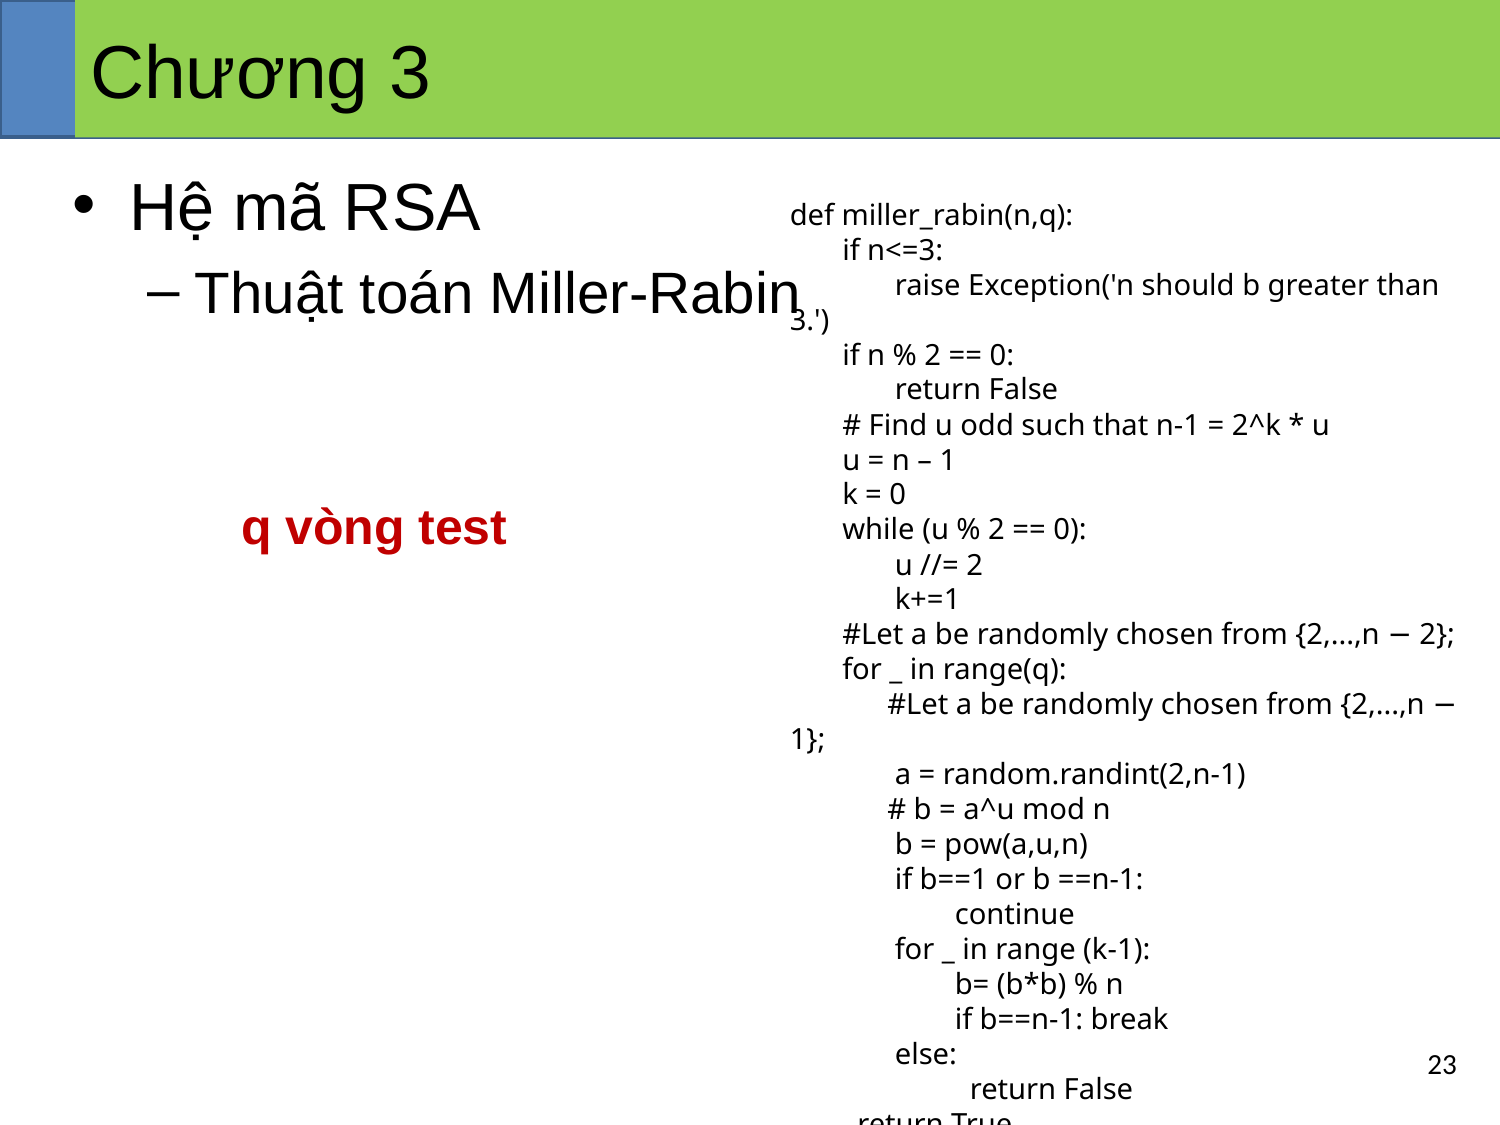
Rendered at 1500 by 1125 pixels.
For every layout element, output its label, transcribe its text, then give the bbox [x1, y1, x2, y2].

text_box def miller_rabin(n,q): if n<=3: raise Exception('n should b greater than 3.') if n % 2 == 0: return False # Find u odd such that n-1 = 2^k * u u = n – 1 k = 0 while (u % 2 == 0): u //= 2 k+=1 #Let a be randomly chosen from {2,...,n − 2}; for _ in range(q): #Let a be randomly chosen from {2,...,n − 1}; a = random.randint(2,n-1) # b = a^u mod n b = pow(a,u,n) if b==1 or b ==n-1: continue for _ in range (k-1): b= (b*b) % n if b==n-1: break else: return False return True [774, 188, 1488, 1125]
title Chương 3 [75, 0, 1500, 138]
text_box q vòng test [226, 487, 523, 563]
list Hệ mã RSA Thuật toán Miller-Rabin [57, 155, 1408, 1019]
